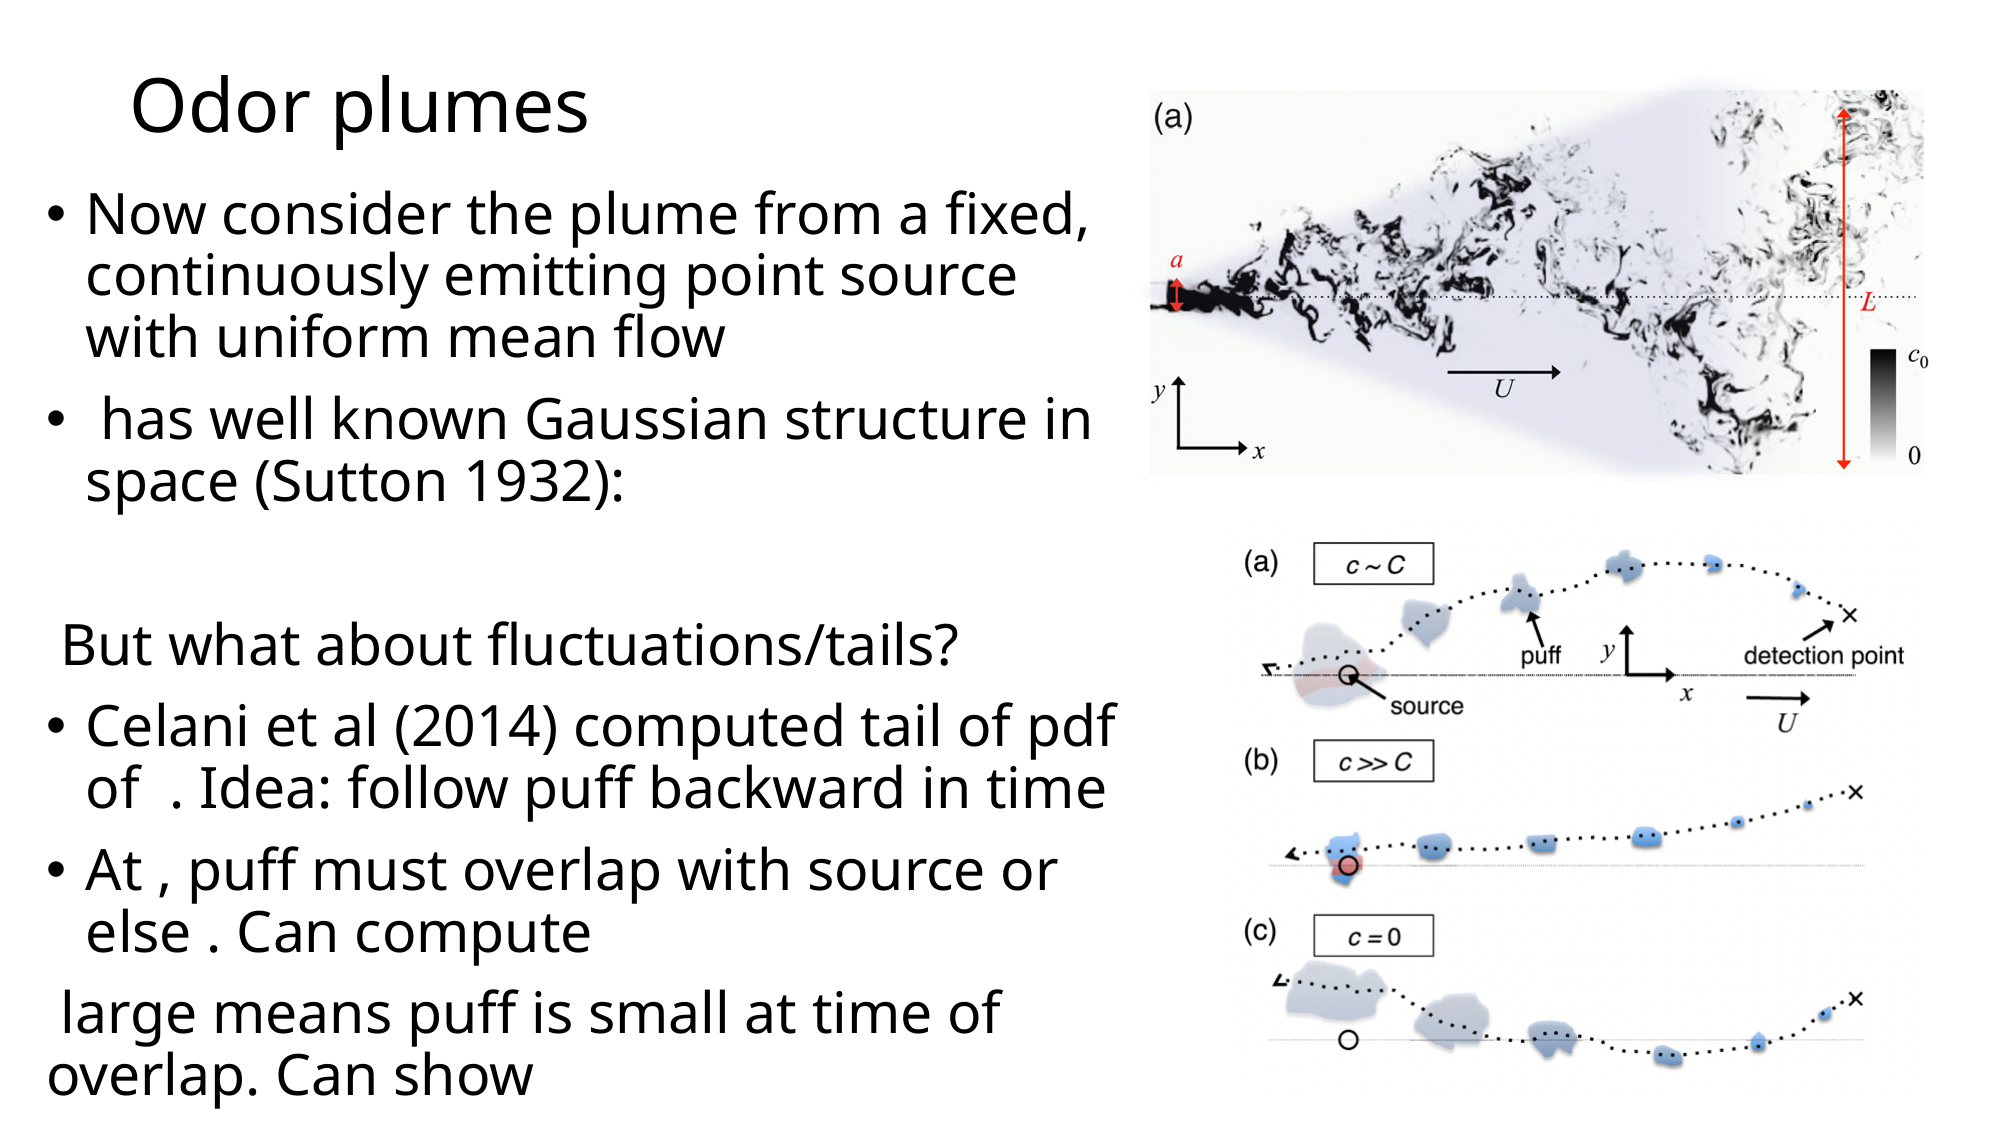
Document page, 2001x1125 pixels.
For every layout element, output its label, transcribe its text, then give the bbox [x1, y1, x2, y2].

picture [1223, 514, 1923, 1096]
title Odor plumes [114, 0, 1840, 218]
picture [1126, 62, 1934, 481]
